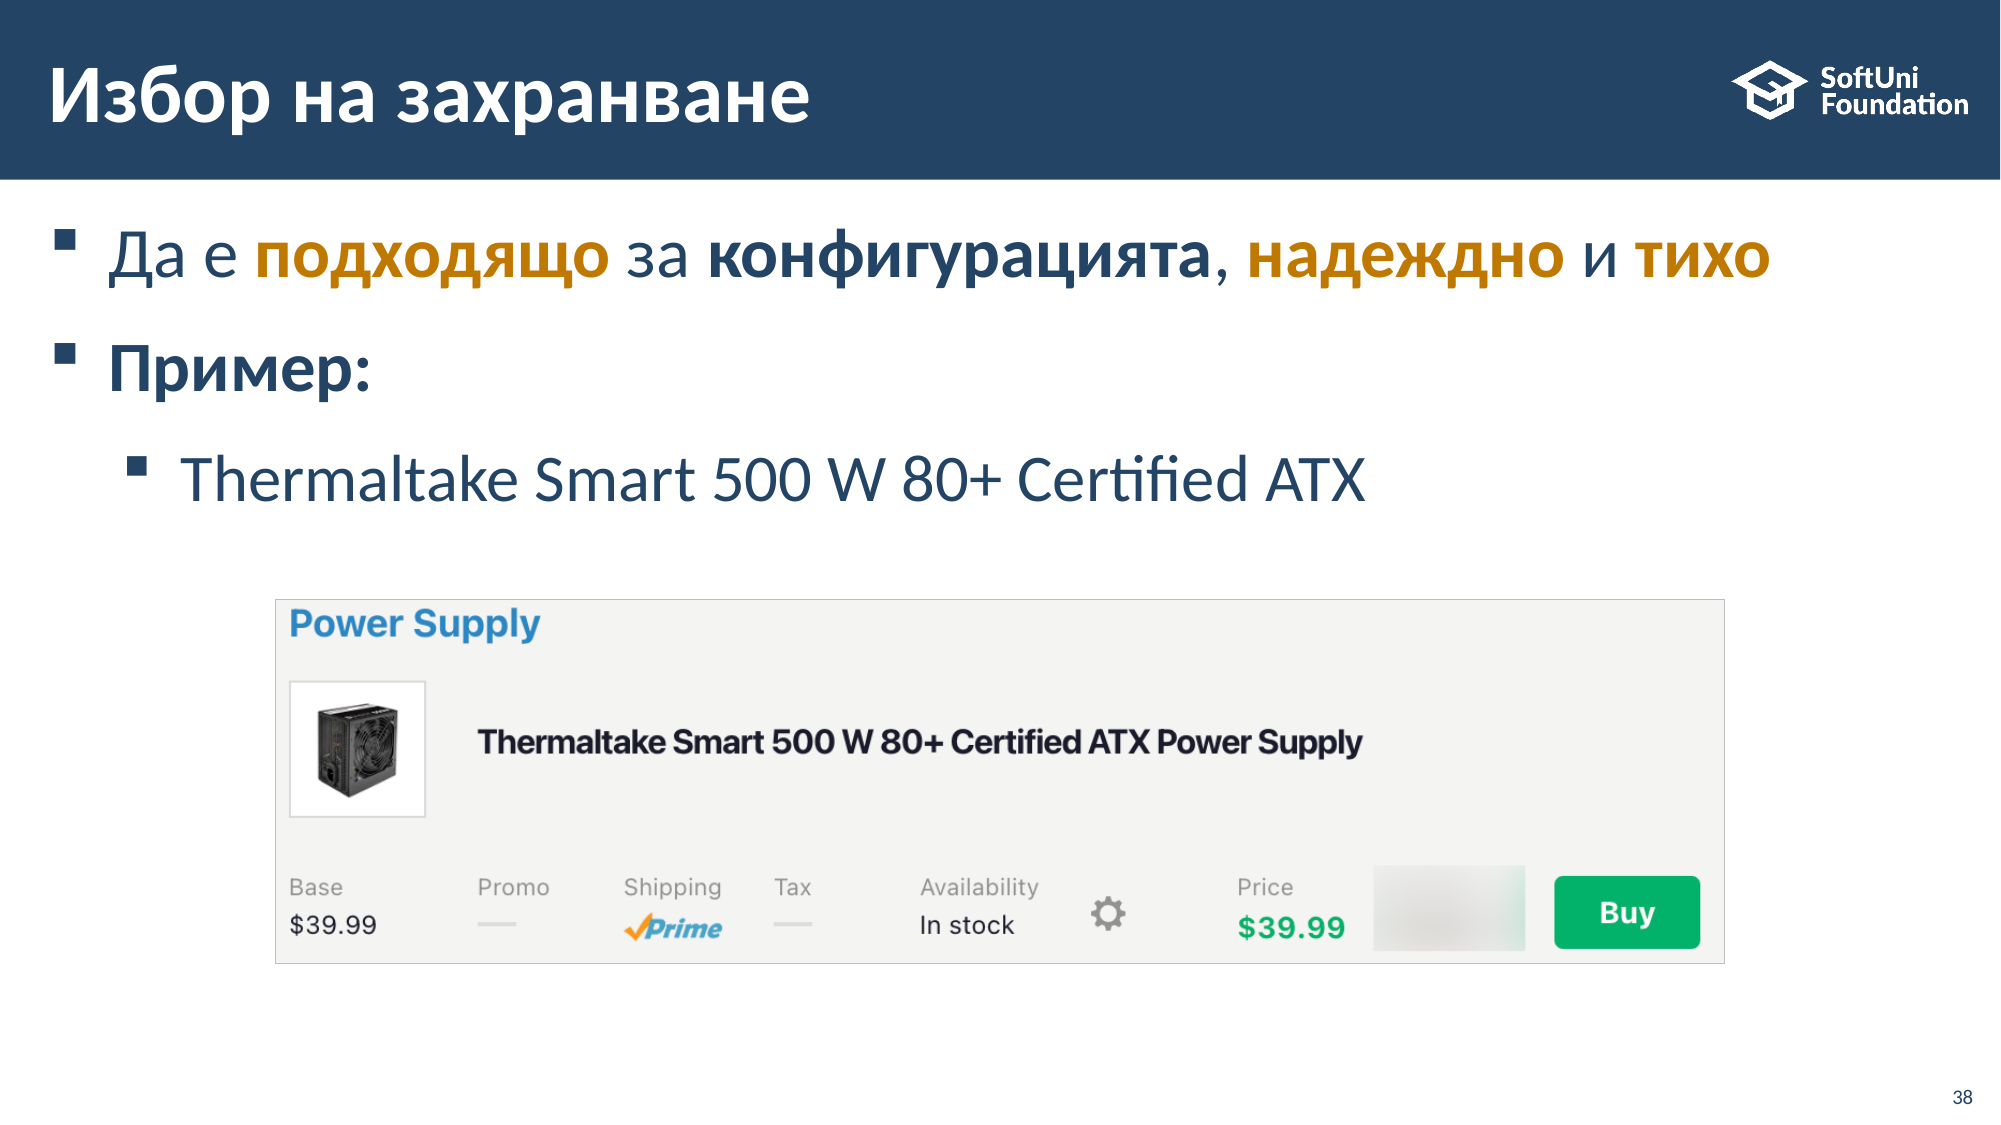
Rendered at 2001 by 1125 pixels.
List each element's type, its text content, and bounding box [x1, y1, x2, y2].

picture [275, 599, 1725, 964]
picture [1731, 60, 1968, 120]
list Да е подходящо за конфигурацията, надеждно и тихо Пример: Thermaltake Smart 500 W 80+ Certified ATX [31, 196, 1970, 1104]
slide_number 38 [1927, 1067, 1989, 1117]
title Избор на захранване [31, 16, 1716, 162]
